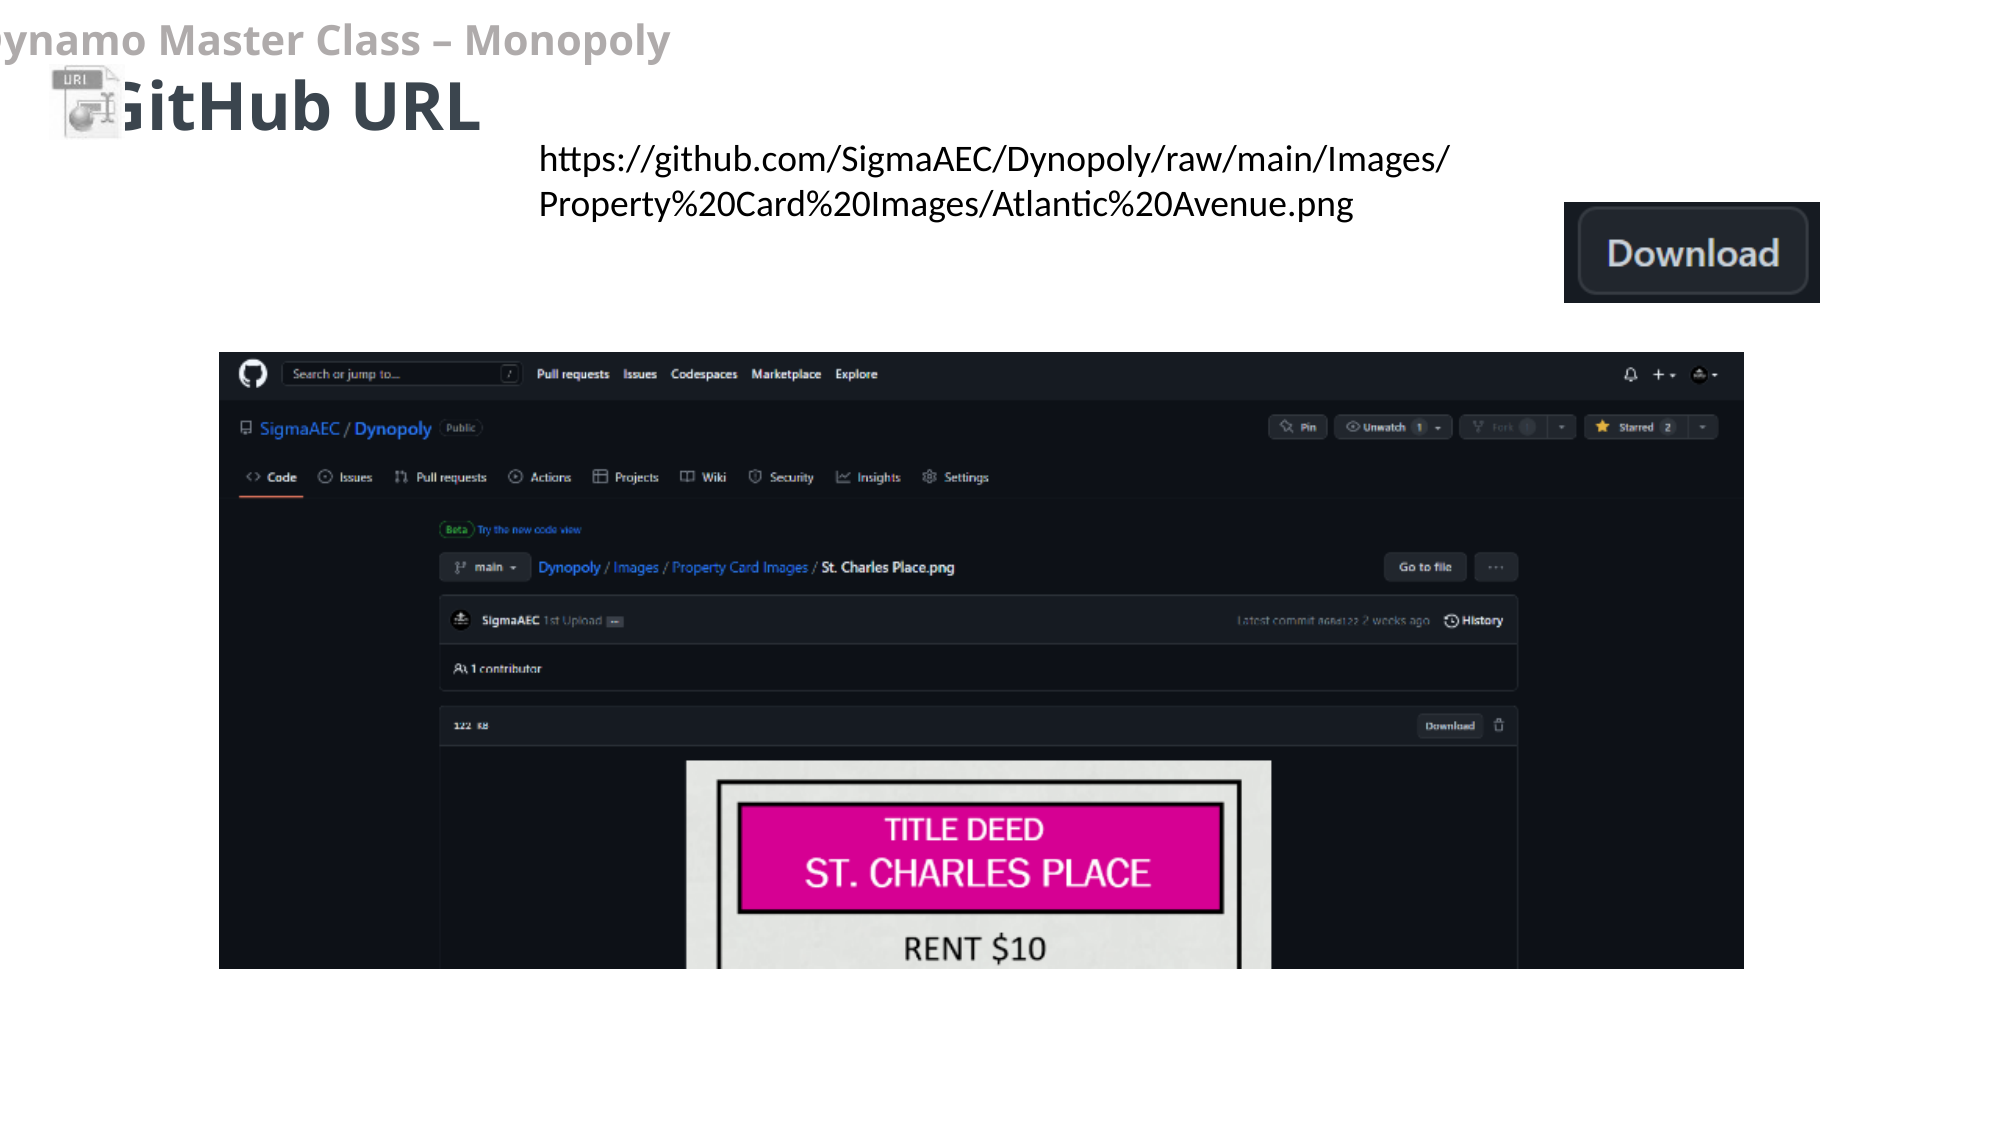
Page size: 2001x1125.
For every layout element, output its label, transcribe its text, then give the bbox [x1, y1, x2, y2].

picture [1564, 202, 1820, 303]
text_box Dynamo Master Class – Monopoly GitHub URL [0, 6, 686, 152]
text_box https://github.com/SigmaAEC/Dynopoly/raw/main/Images/Property%20Card%20Images/Atlantic%20Avenue.png [524, 126, 1526, 232]
picture [49, 64, 125, 140]
picture [219, 352, 1744, 969]
